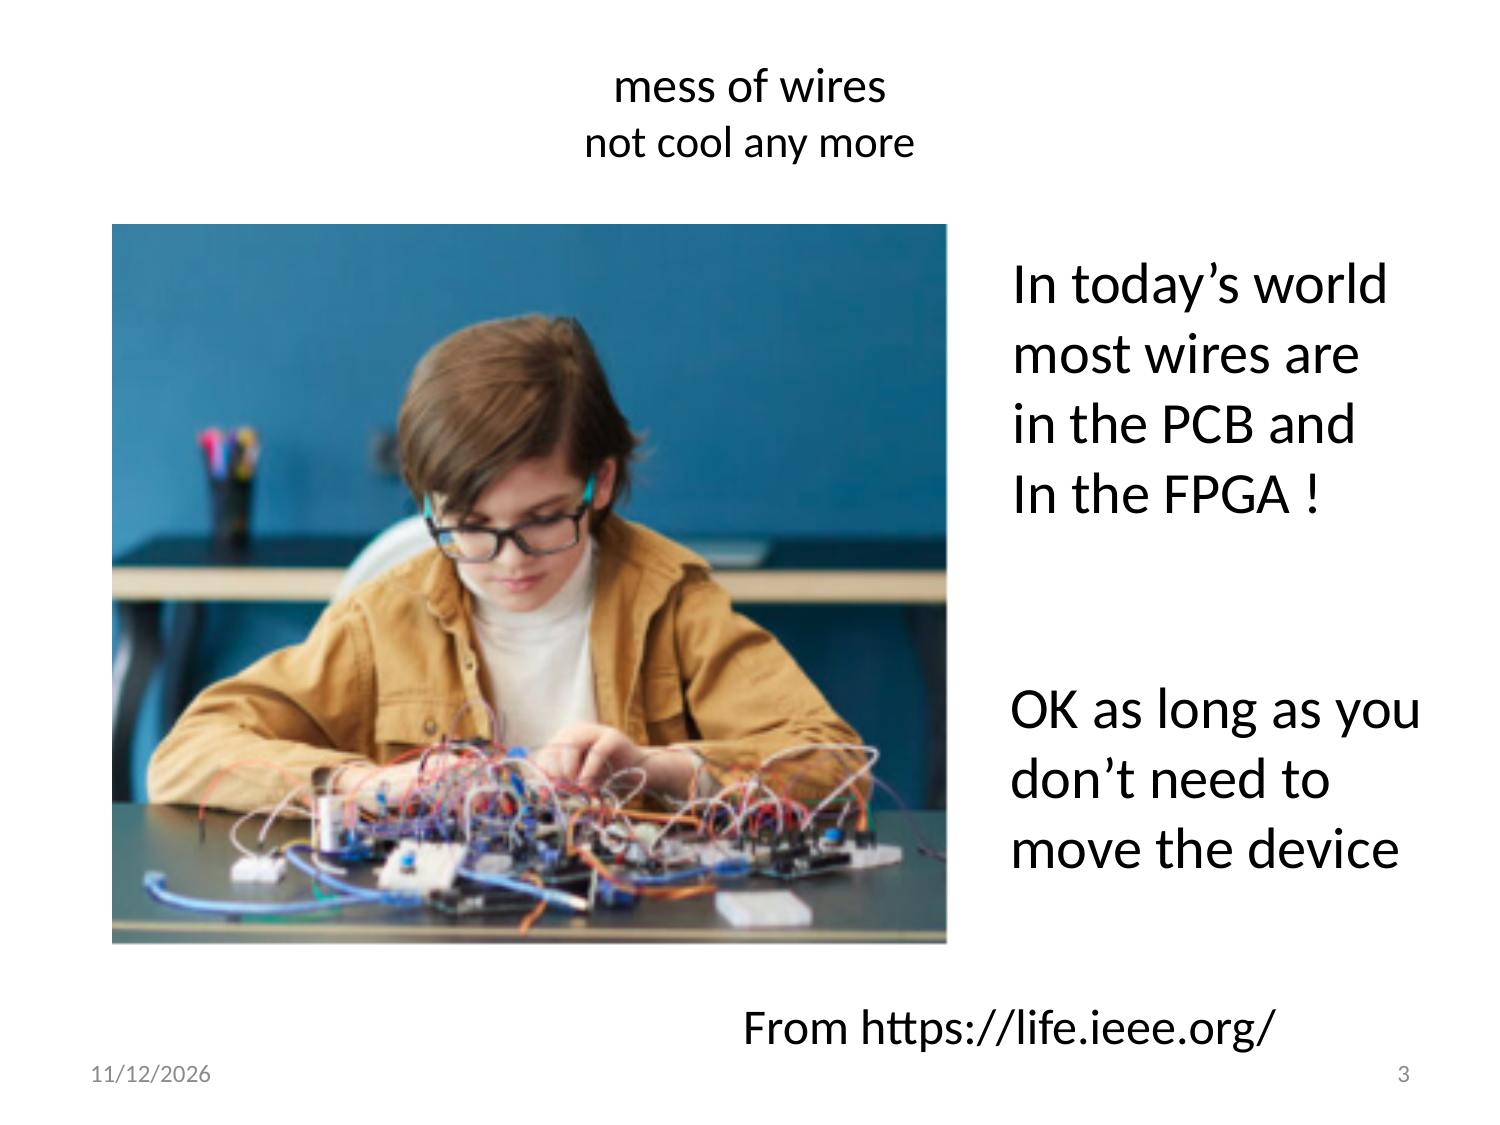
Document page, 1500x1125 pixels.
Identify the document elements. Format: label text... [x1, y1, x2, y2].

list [112, 224, 969, 963]
text_box In today’s world most wires are in the PCB and In the FPGA ! [998, 237, 1405, 533]
text_box From https://life.ieee.org/ [728, 987, 1302, 1063]
slide_number 3 [1074, 1042, 1425, 1103]
title mess of wires not cool any more [75, 45, 1425, 175]
text_box OK as long as you don’t need to move the device [995, 662, 1444, 888]
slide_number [75, 1042, 425, 1103]
